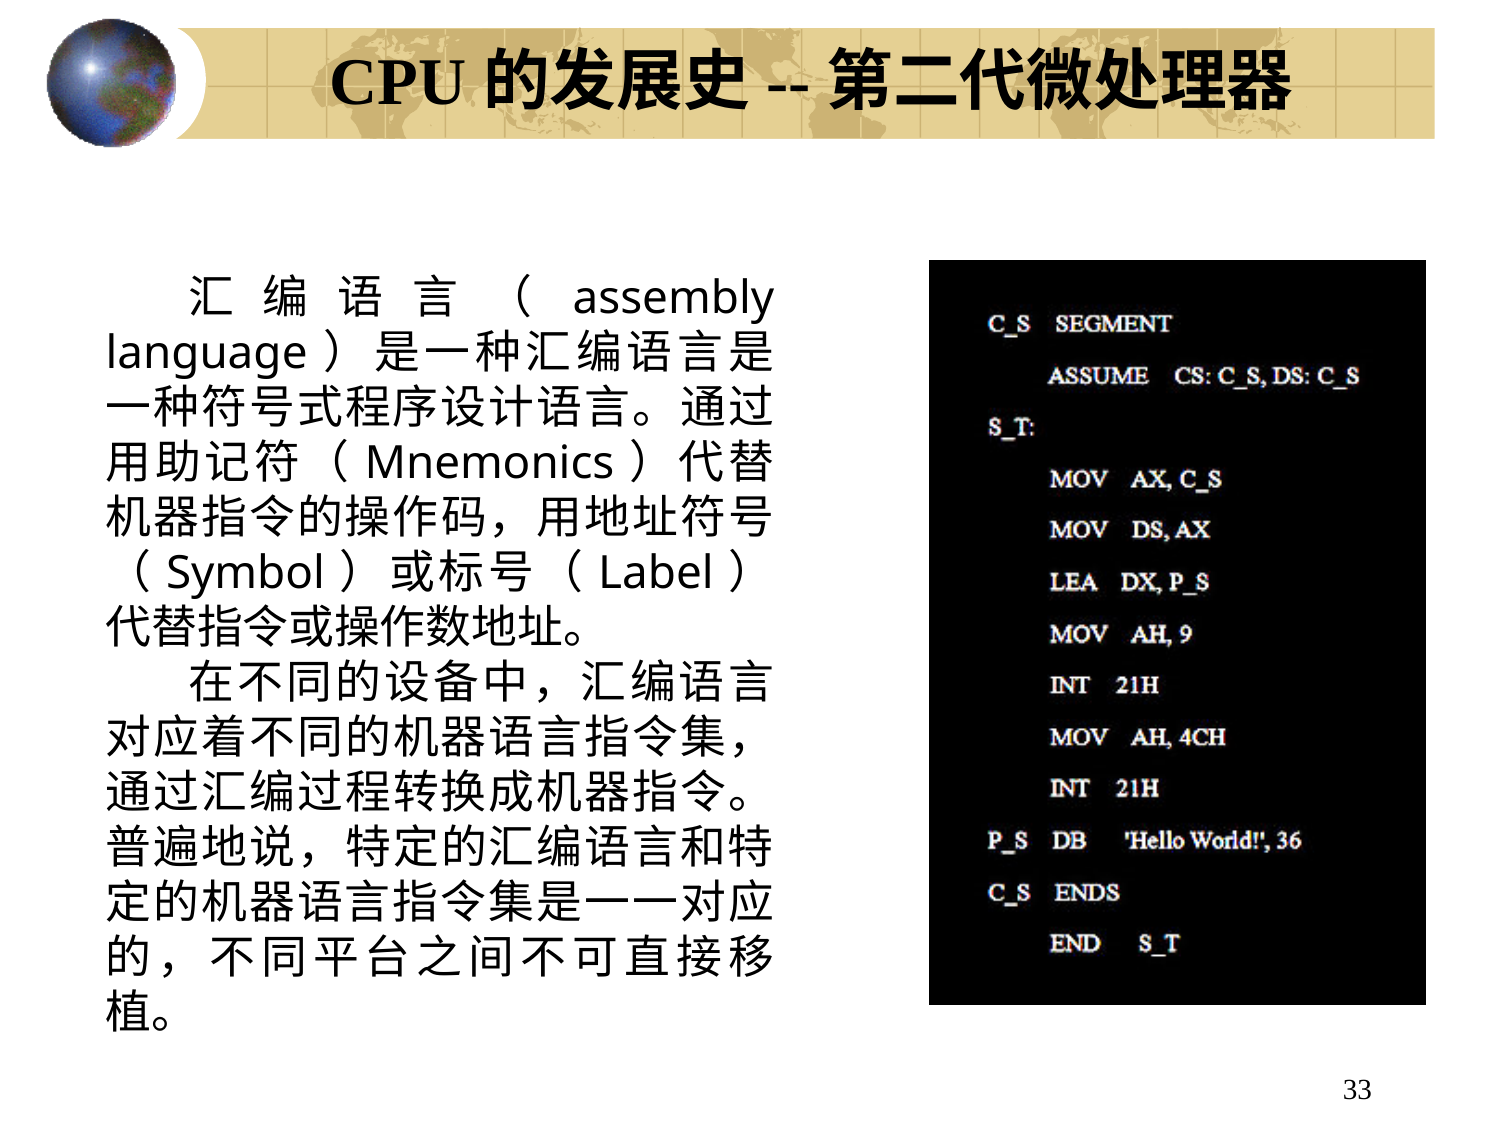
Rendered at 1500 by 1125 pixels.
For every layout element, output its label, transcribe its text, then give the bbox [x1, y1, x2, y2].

text_box 汇编语言（assembly language）是一种汇编语言是一种符号式程序设计语言。通过用助记符（Mnemonics）代替机器指令的操作码，用地址符号（Symbol）或标号（Label）代替指令或操作数地址。 在不同的设备中，汇编语言对应着不同的机器语言指令集，通过汇编过程转换成机器指令。普遍地说，特定的汇编语言和特定的机器语言指令集是一一对应的，不同平台之间不可直接移植。 [90, 260, 789, 1046]
title CPU的发展史--第二代微处理器 [197, 29, 1426, 128]
picture [42, 14, 190, 151]
slide_number 33 [1074, 1037, 1388, 1113]
picture [929, 260, 1426, 1006]
